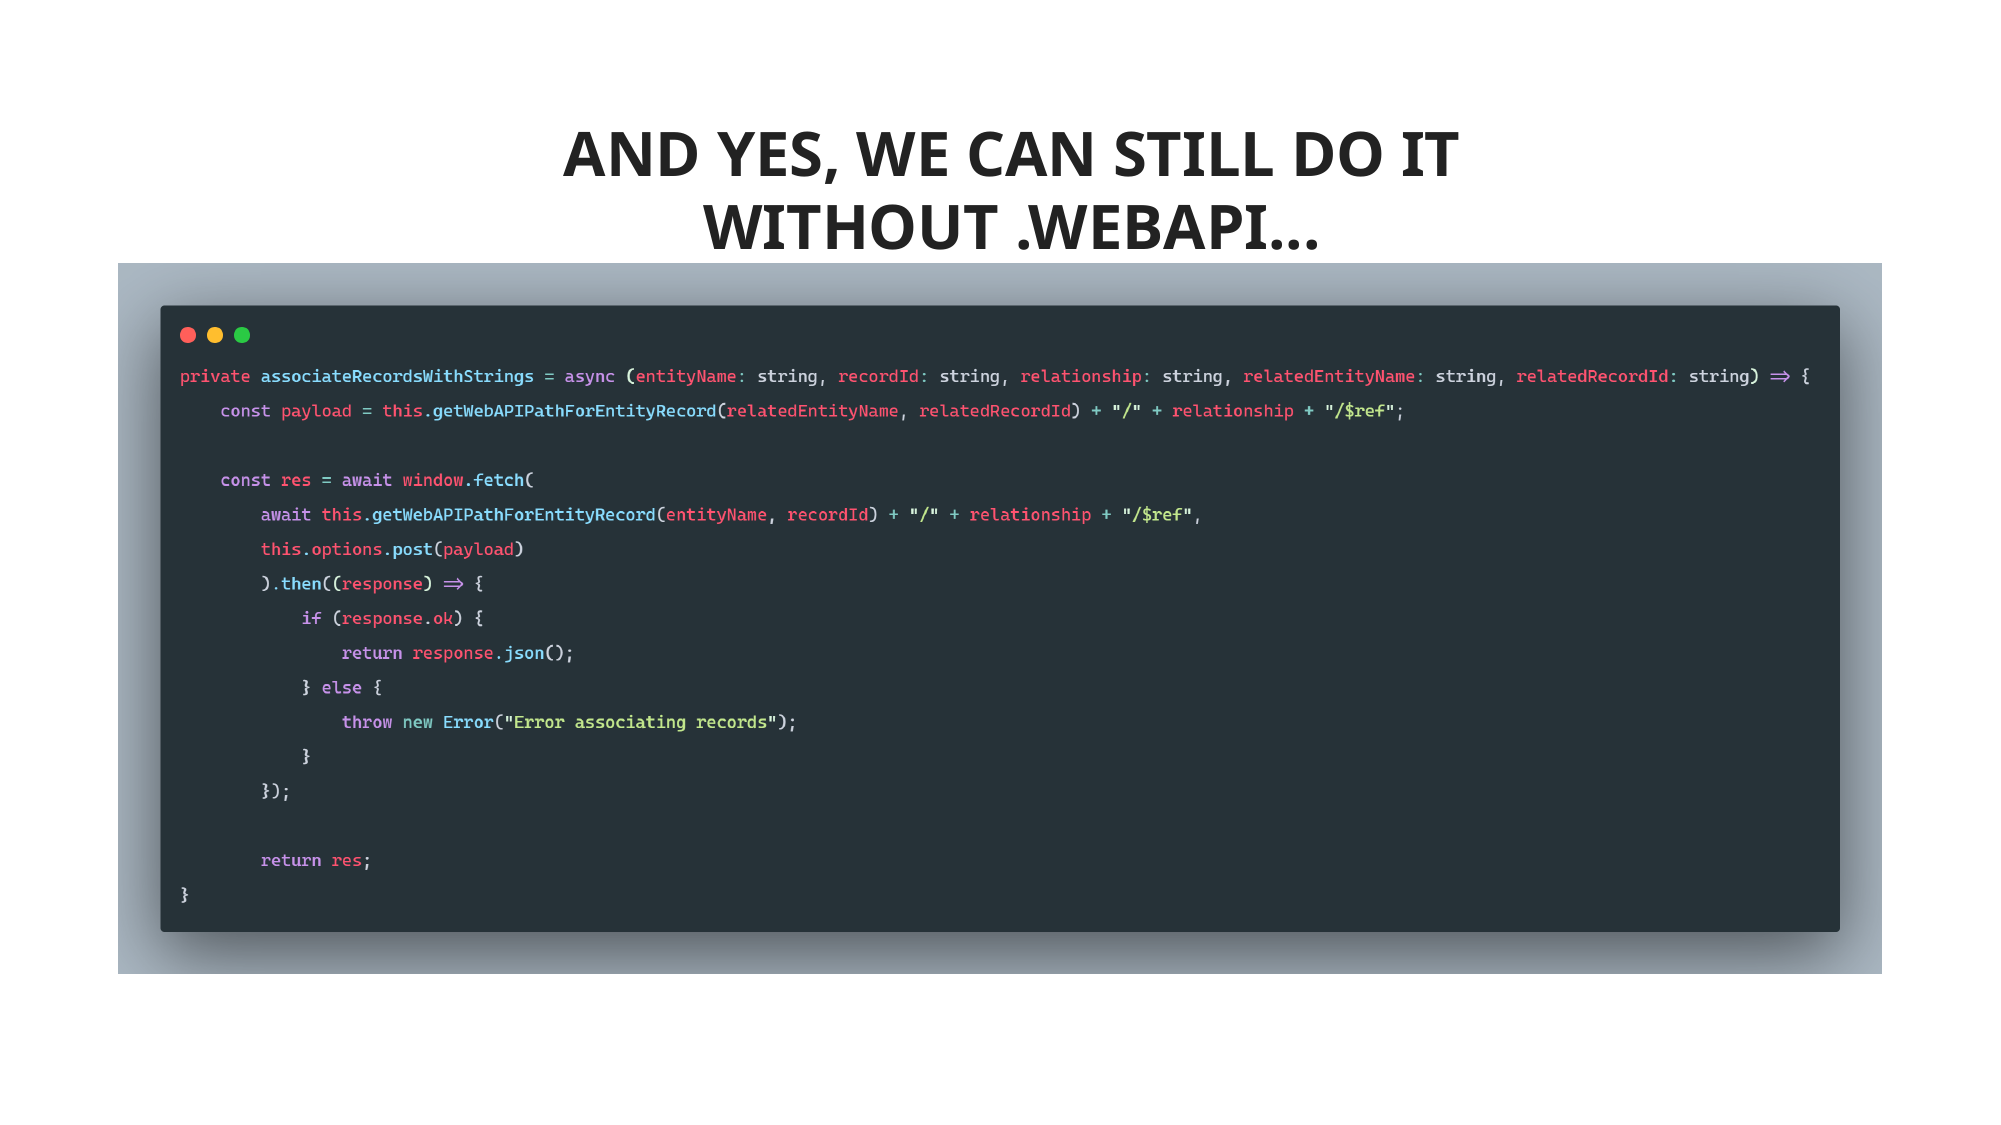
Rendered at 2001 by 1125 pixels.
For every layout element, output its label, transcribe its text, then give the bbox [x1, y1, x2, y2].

picture [117, 262, 1882, 975]
text_box AND YES, WE CAN STILL DO IT WITHOUT .WEBAPI... [387, 116, 1637, 262]
